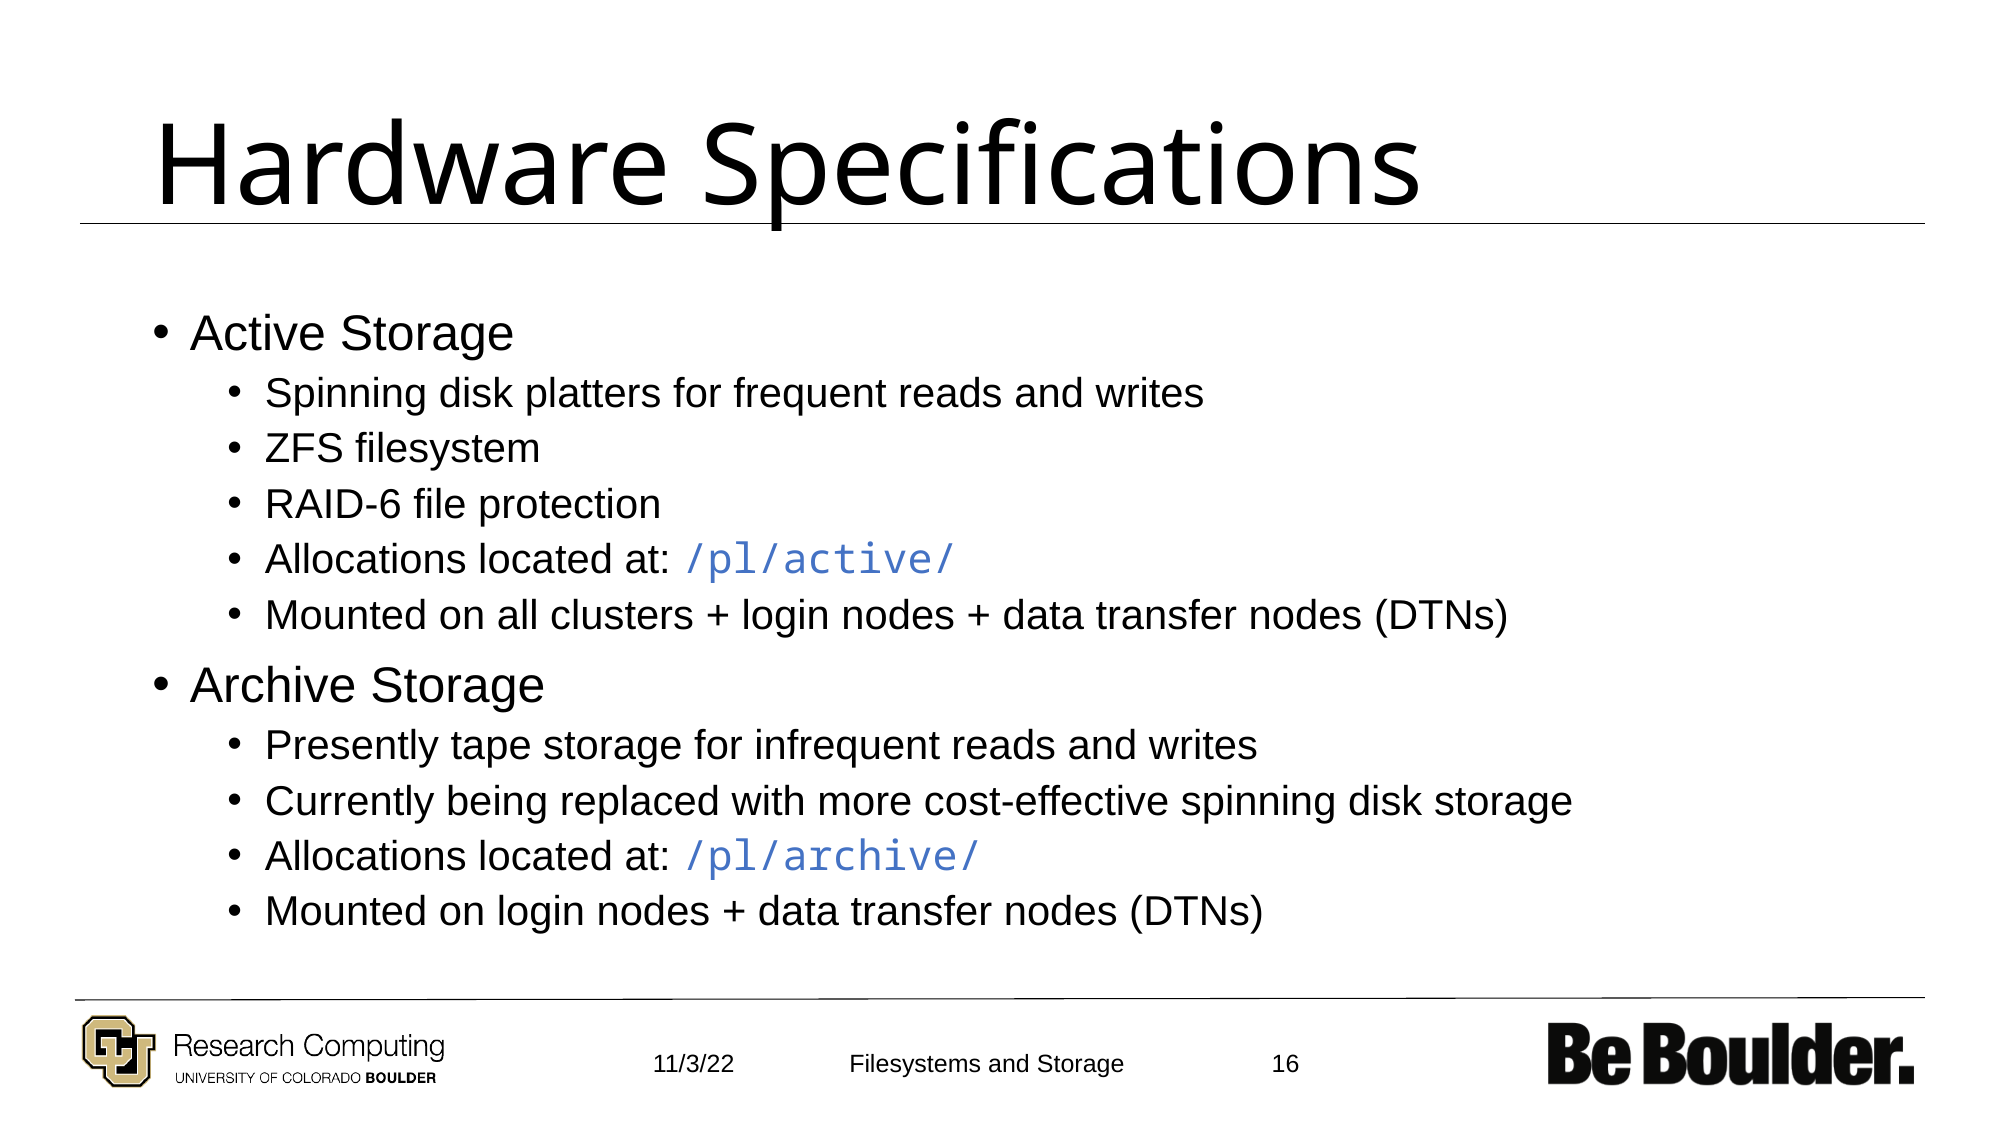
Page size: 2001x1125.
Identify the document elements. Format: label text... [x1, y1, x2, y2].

picture [1524, 1015, 1938, 1088]
title Hardware Specifications [137, 59, 1863, 278]
footer Filesystems and Storage [772, 1032, 1202, 1093]
list Active Storage Spinning disk platters for frequent reads and writes ZFS filesystem RAID-6 file protection Allocations located at: /pl/active/ Mounted on all clusters + login nodes + data transfer nodes (DTNs) Archive Storage Presently tape storage for infrequent reads and writes Currently being replaced with more cost-effective spinning disk storage Allocations located at: /pl/archive/ Mounted on login nodes + data transfer nodes (DTNs) [137, 299, 1863, 983]
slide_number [637, 1032, 772, 1093]
picture [81, 1015, 444, 1088]
slide_number 16 [1202, 1032, 1315, 1093]
